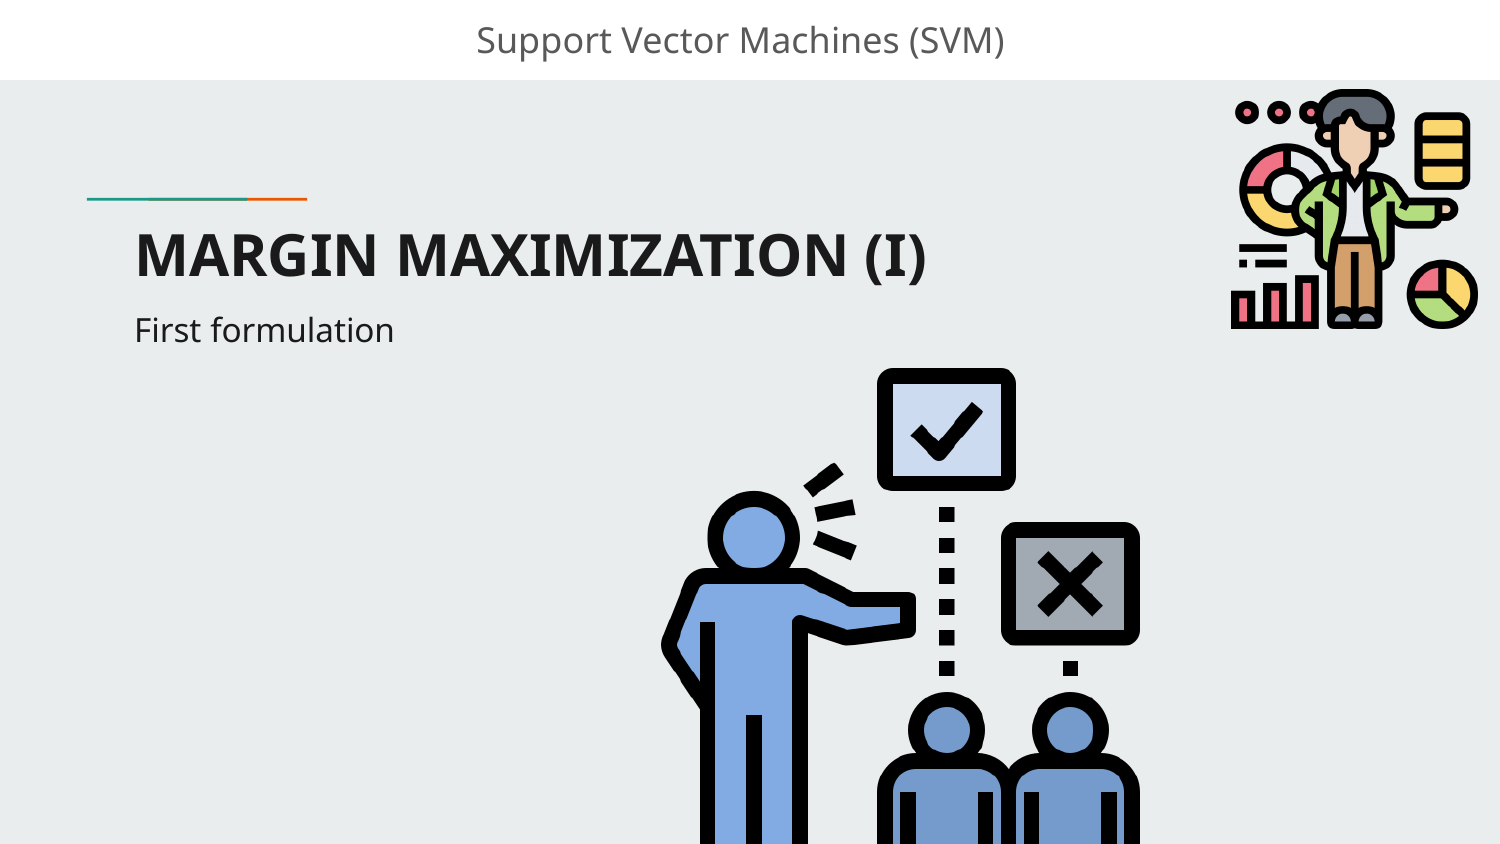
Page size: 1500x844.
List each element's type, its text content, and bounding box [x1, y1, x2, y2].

picture [653, 359, 1147, 844]
picture [1231, 88, 1478, 330]
title MARGIN MAXIMIZATION (I) [119, 199, 1381, 349]
subtitle Support Vector Machines (SVM) [423, 0, 1058, 116]
text_box First formulation [119, 291, 1058, 471]
